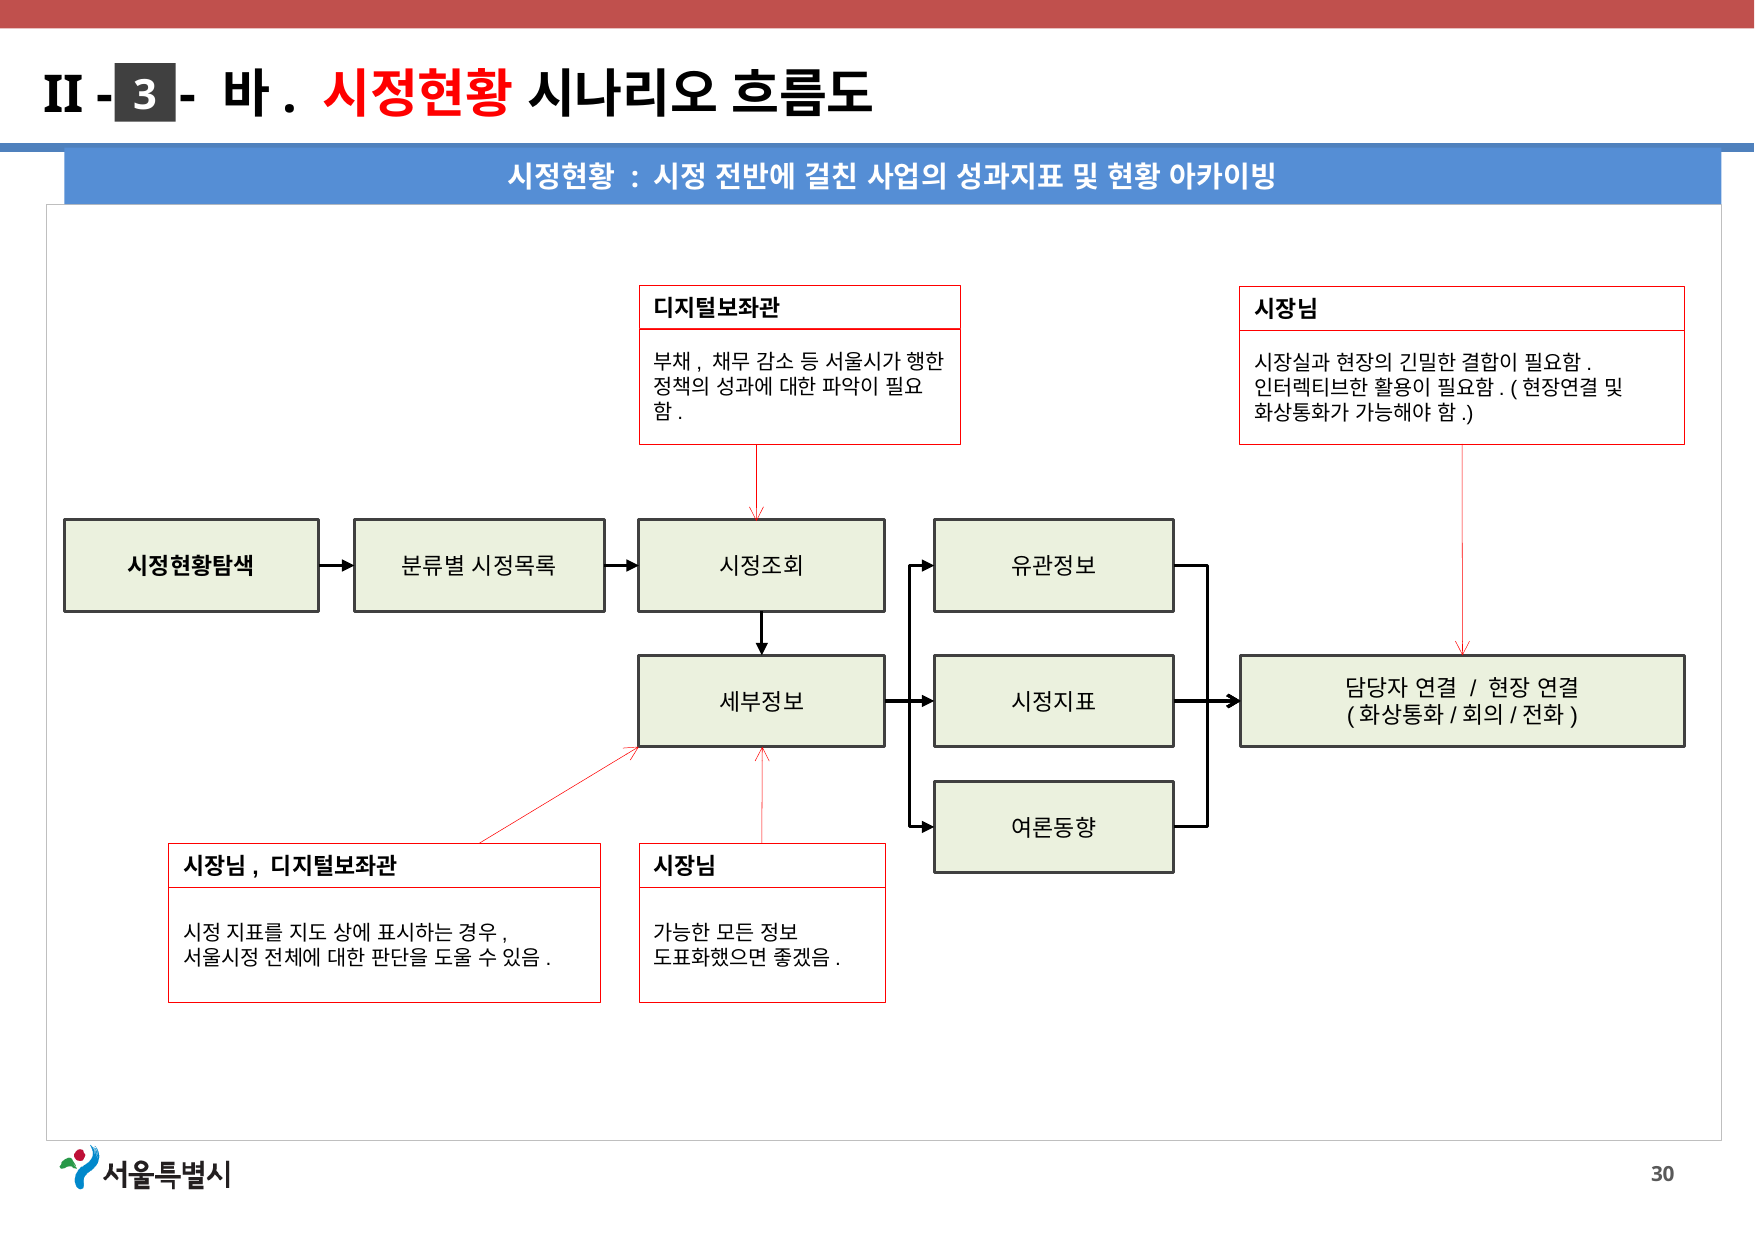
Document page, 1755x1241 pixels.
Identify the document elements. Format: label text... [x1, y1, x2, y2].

picture [50, 1143, 241, 1194]
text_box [1173, 702, 1241, 828]
text_box 시장님, 디지털보좌관 [166, 841, 602, 885]
text_box 시정조회 [637, 518, 887, 613]
text_box 부채, 채무 감소 등 서울시가 행한 정책의 성과에 대한 파악이 필요함. [637, 327, 963, 446]
text_box 여론동향 [932, 779, 1176, 875]
text_box 가능한 모든 정보 도표화했으면 좋겠음. [637, 885, 887, 1004]
text_box 시장실과 현장의 긴밀한 결합이 필요함. 인터렉티브한 활용이 필요함. (현장연결 및 화상통화가 가능해야 함.) [1238, 328, 1686, 446]
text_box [884, 706, 935, 828]
text_box 유관정보 [932, 518, 1176, 613]
text_box 시정 지표를 지도 상에 표시하는 경우, 서울시정 전체에 대한 판단을 도울 수 있음. [166, 885, 602, 1004]
text_box 디지털보좌관 [637, 283, 963, 327]
text_box [44, 202, 1723, 1143]
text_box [479, 746, 640, 844]
text_box 시정현황탐색 [62, 518, 321, 613]
text_box 시장님 [1238, 284, 1686, 328]
text_box 세부정보 [637, 653, 879, 749]
text_box 시정지표 [939, 653, 1168, 749]
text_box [1173, 565, 1241, 700]
text_box II - - 바. 시정현황 시나리오 흐름도 [25, 53, 890, 131]
text_box 시장님 [637, 841, 887, 885]
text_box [884, 565, 935, 700]
text_box 분류별 시정목록 [352, 518, 606, 613]
text_box 3 [113, 61, 178, 124]
text_box 화면 전환은 조작하고자 하는 대상에 따라 달라지며 과업은 크게 지도 네비게이션, 지표 네비게이션, 탐색 으로 구분 [62, 150, 1723, 154]
text_box 담당자 연결 / 현장 연결 (화상통화/회의/전화) [1244, 653, 1686, 749]
text_box 시정현황 : 시정 전반에 걸친 사업의 성과지표 및 현황 아카이빙 [62, 159, 1723, 206]
